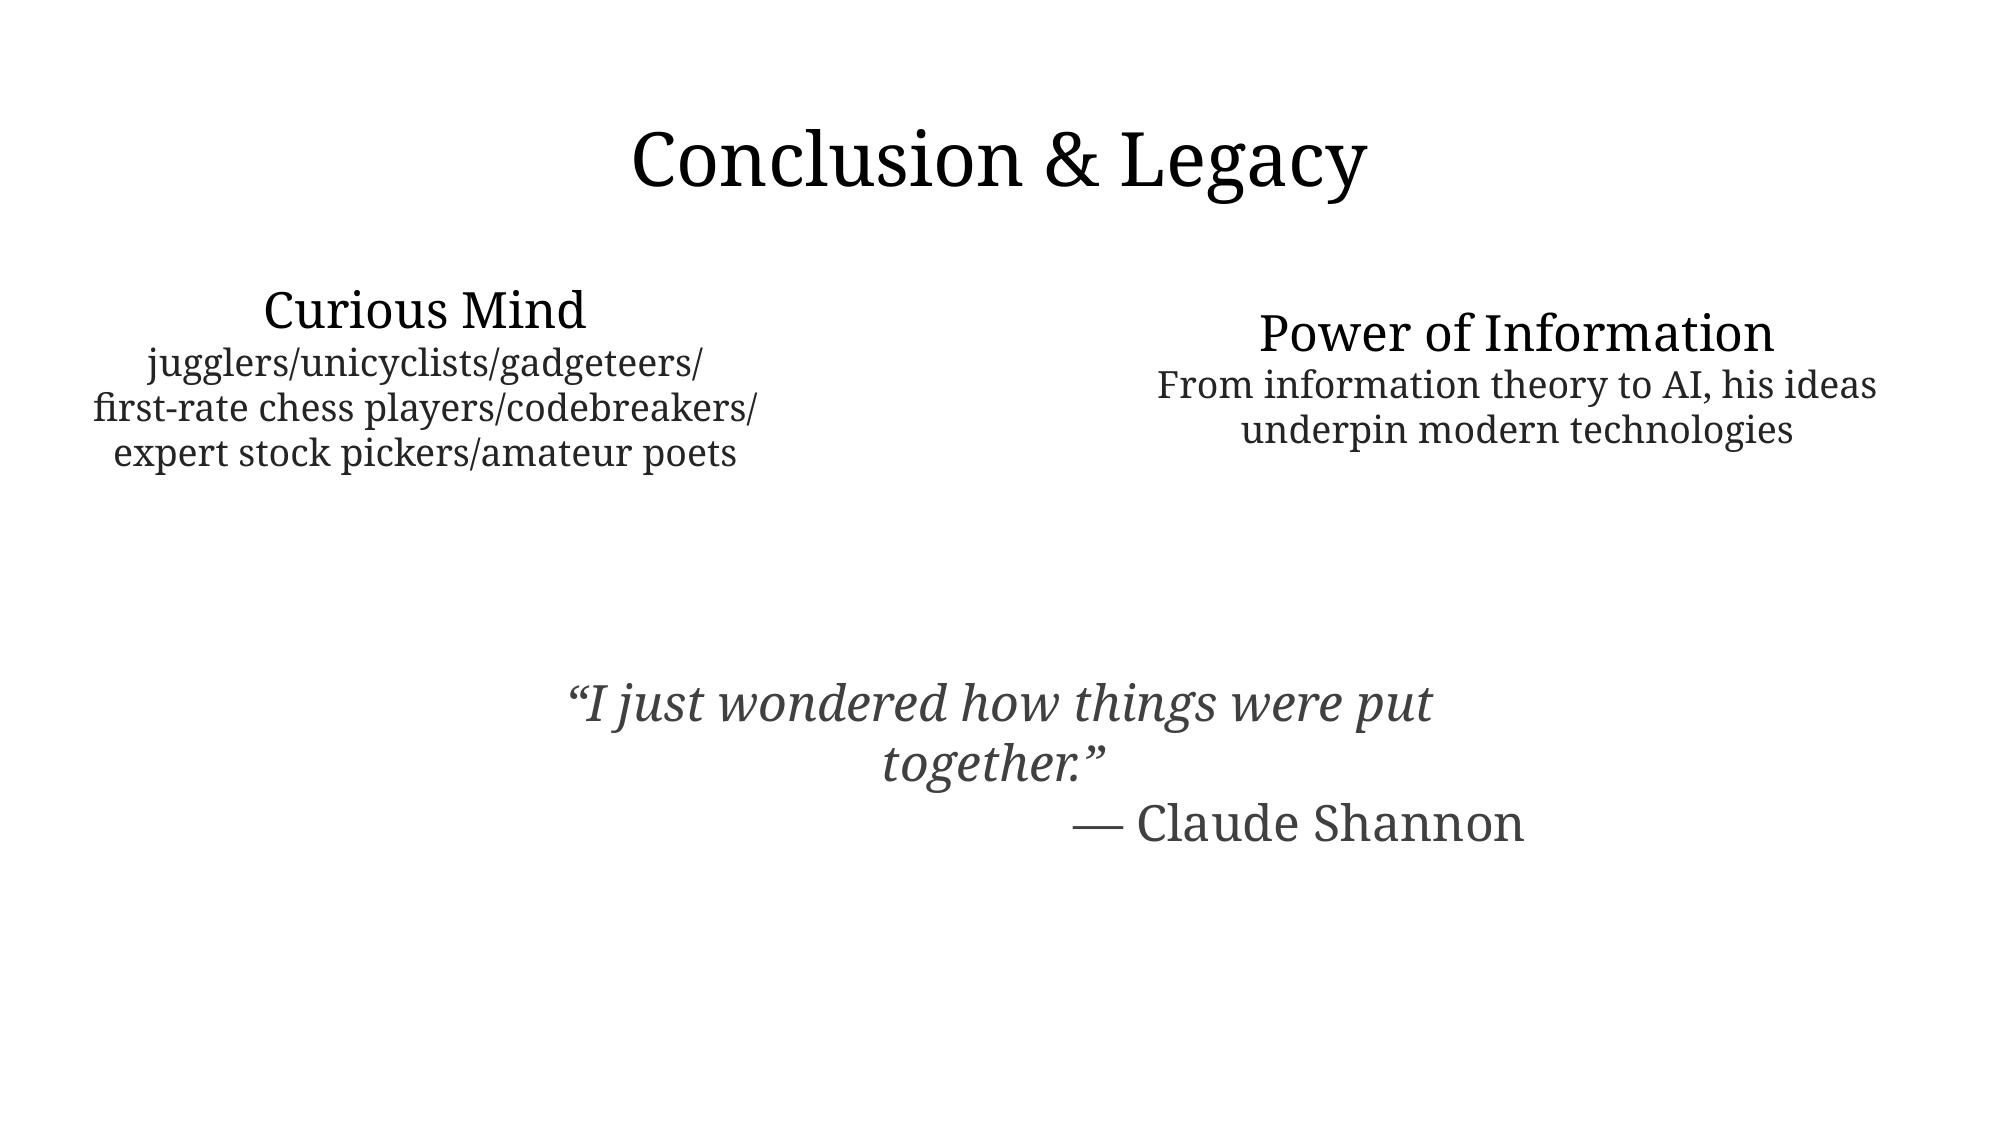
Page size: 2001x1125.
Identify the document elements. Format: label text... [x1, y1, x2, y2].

text_box Conclusion & Legacy [206, 103, 1794, 209]
text_box Curious Mind jugglers/unicyclists/gadgeteers/ first-rate chess players/codebreakers/ expert stock pickers/amateur poets [21, 271, 830, 481]
text_box “I just wondered how things were put together.” — Claude Shannon [432, 664, 1567, 860]
text_box Power of Information From information theory to AI, his ideas underpin modern technologies [1113, 293, 1922, 459]
